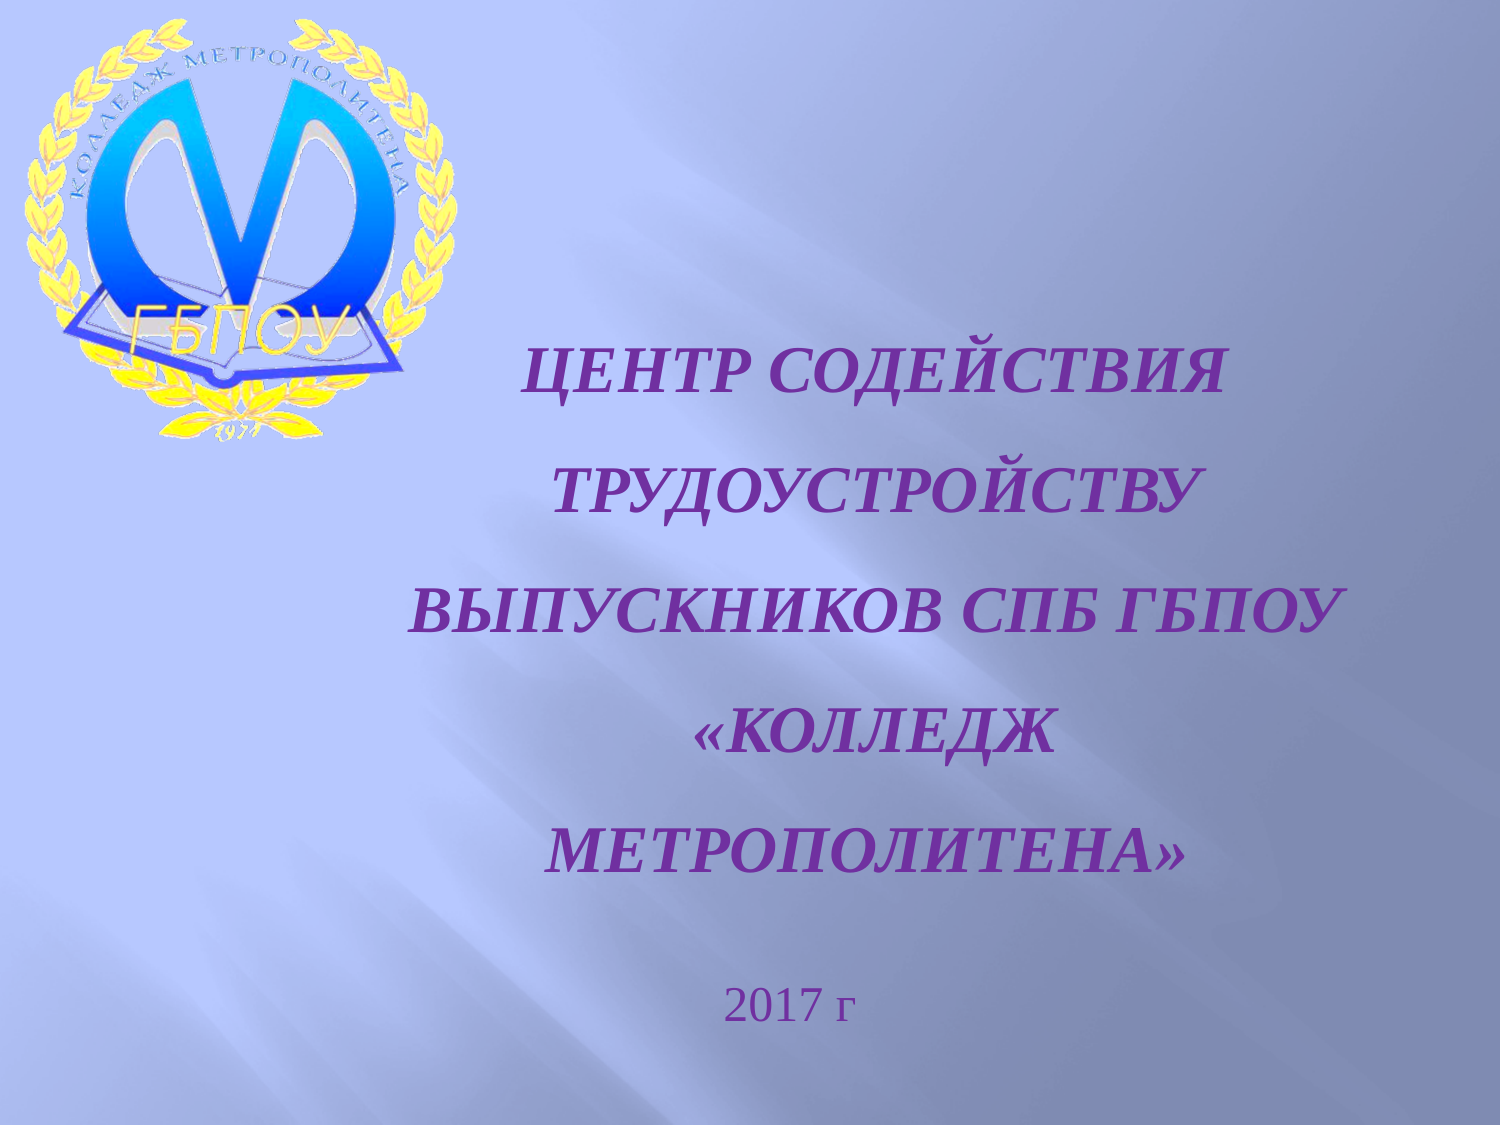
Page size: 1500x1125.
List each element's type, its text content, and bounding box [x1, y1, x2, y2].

text_box ЦЕНТР СОДЕЙСТВИЯ ТРУДОУСТРОЙСТВУ ВЫПУСКНИКОВ СПБ ГБПОУ «КОЛЛЕДЖ МЕТРОПОЛИТЕНА» [375, 278, 1376, 894]
picture [21, 0, 465, 456]
text_box 2017 г [708, 964, 939, 1039]
